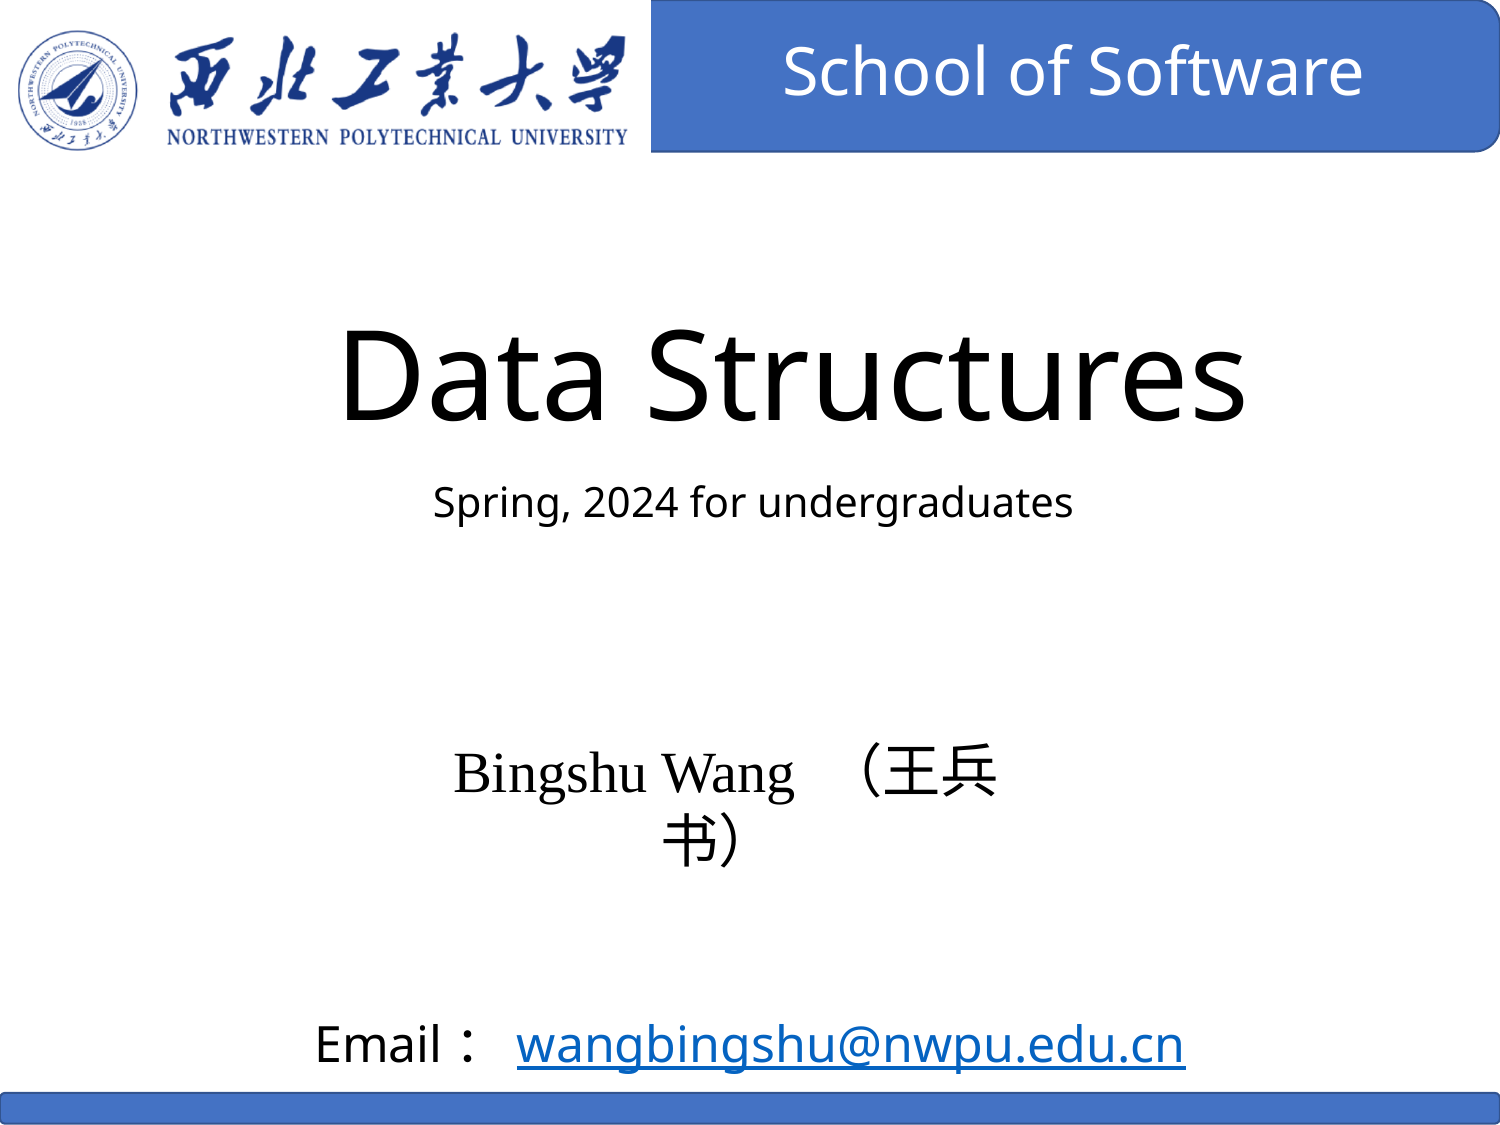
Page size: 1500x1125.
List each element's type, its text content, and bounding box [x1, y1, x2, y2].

slide_number [1059, 1042, 1397, 1103]
text_box Email：wangbingshu@nwpu.edu.cn [299, 1005, 1215, 1089]
picture [0, 0, 651, 168]
text_box Data Structures [320, 287, 1265, 453]
text_box [0, 1091, 1500, 1125]
text_box [651, 0, 1500, 153]
text_box Spring, 2024 for undergraduates [418, 468, 1089, 534]
text_box School of Software [767, 21, 1500, 116]
text_box Bingshu Wang （王兵书） [373, 726, 1065, 882]
